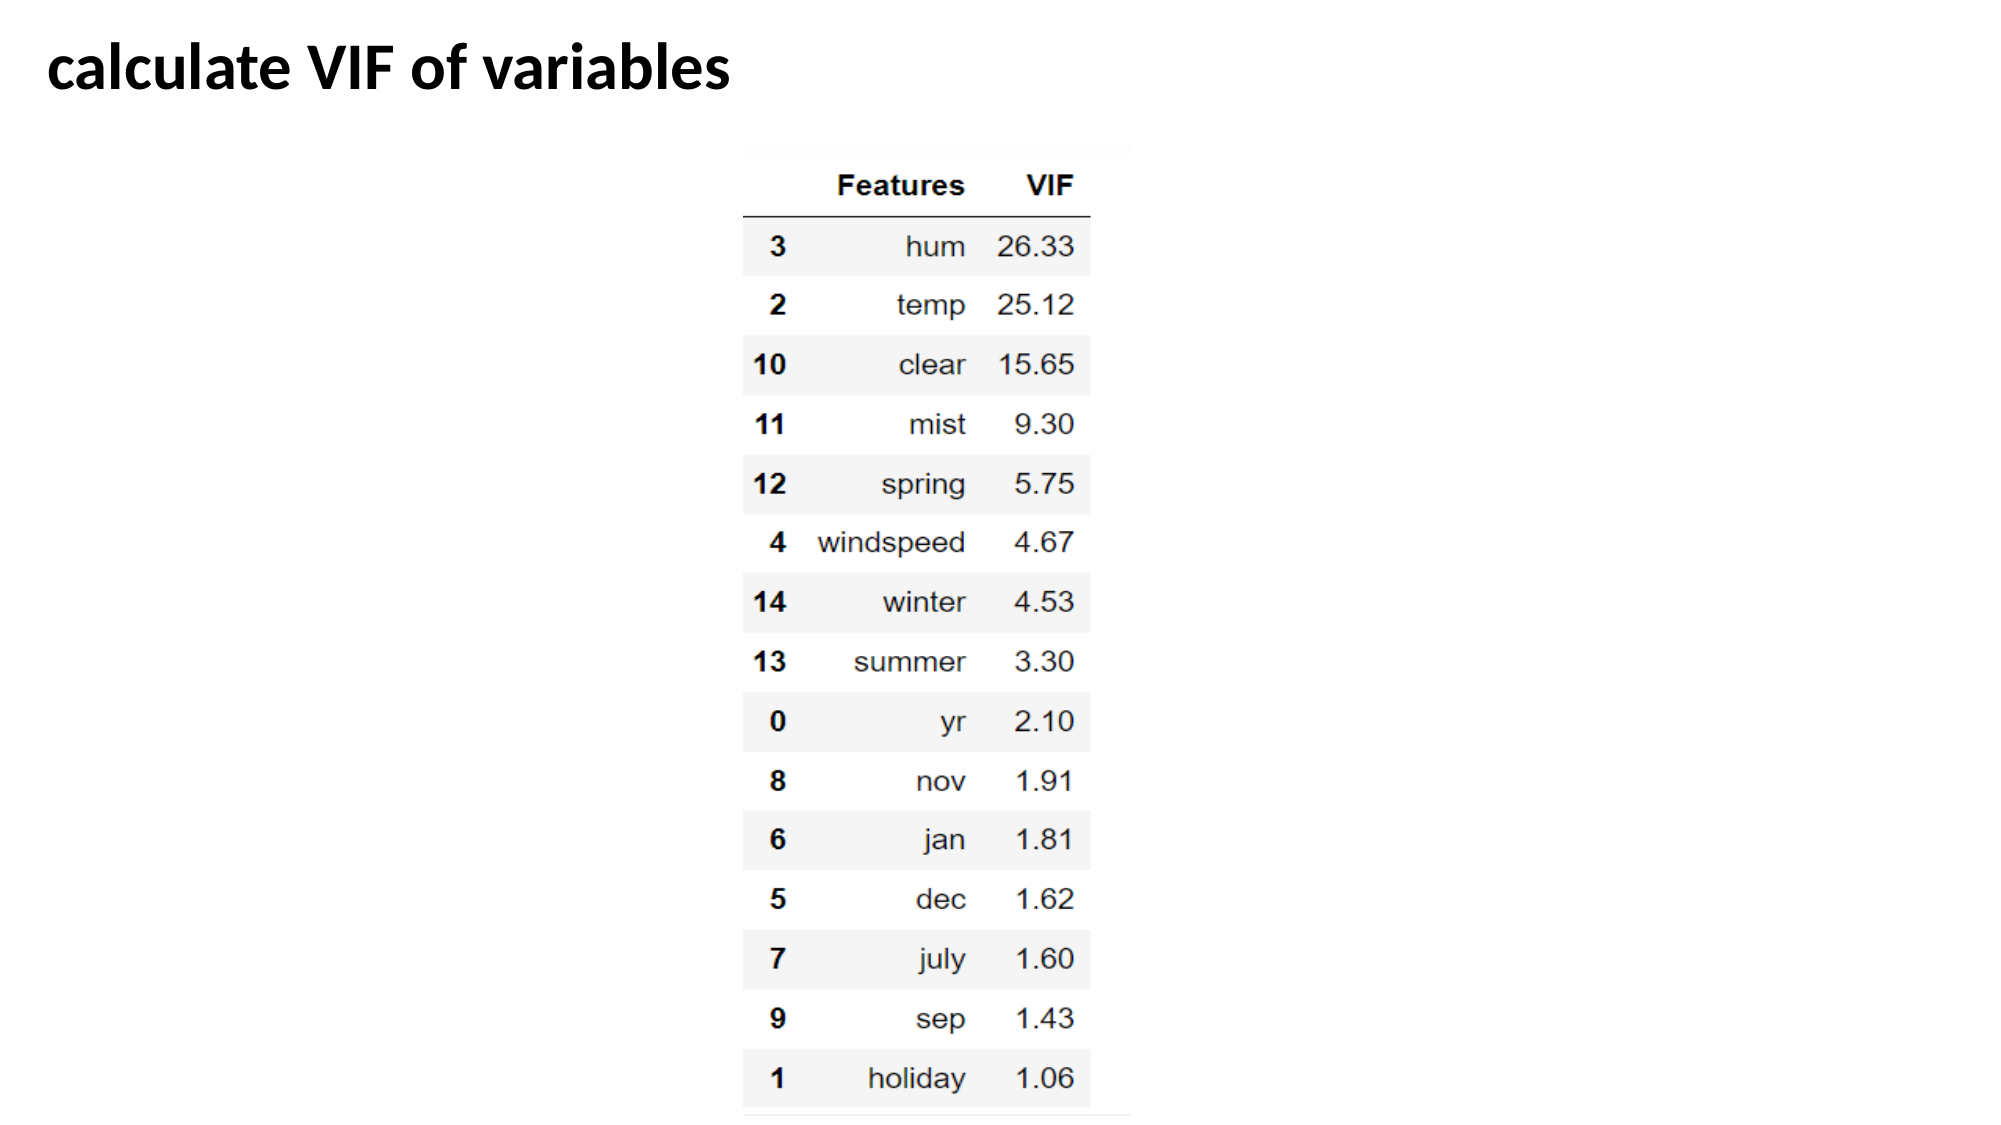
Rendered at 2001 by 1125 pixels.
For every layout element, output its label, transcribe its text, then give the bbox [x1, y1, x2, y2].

picture [743, 144, 1130, 1117]
text_box calculate VIF of variables [32, 15, 1033, 111]
